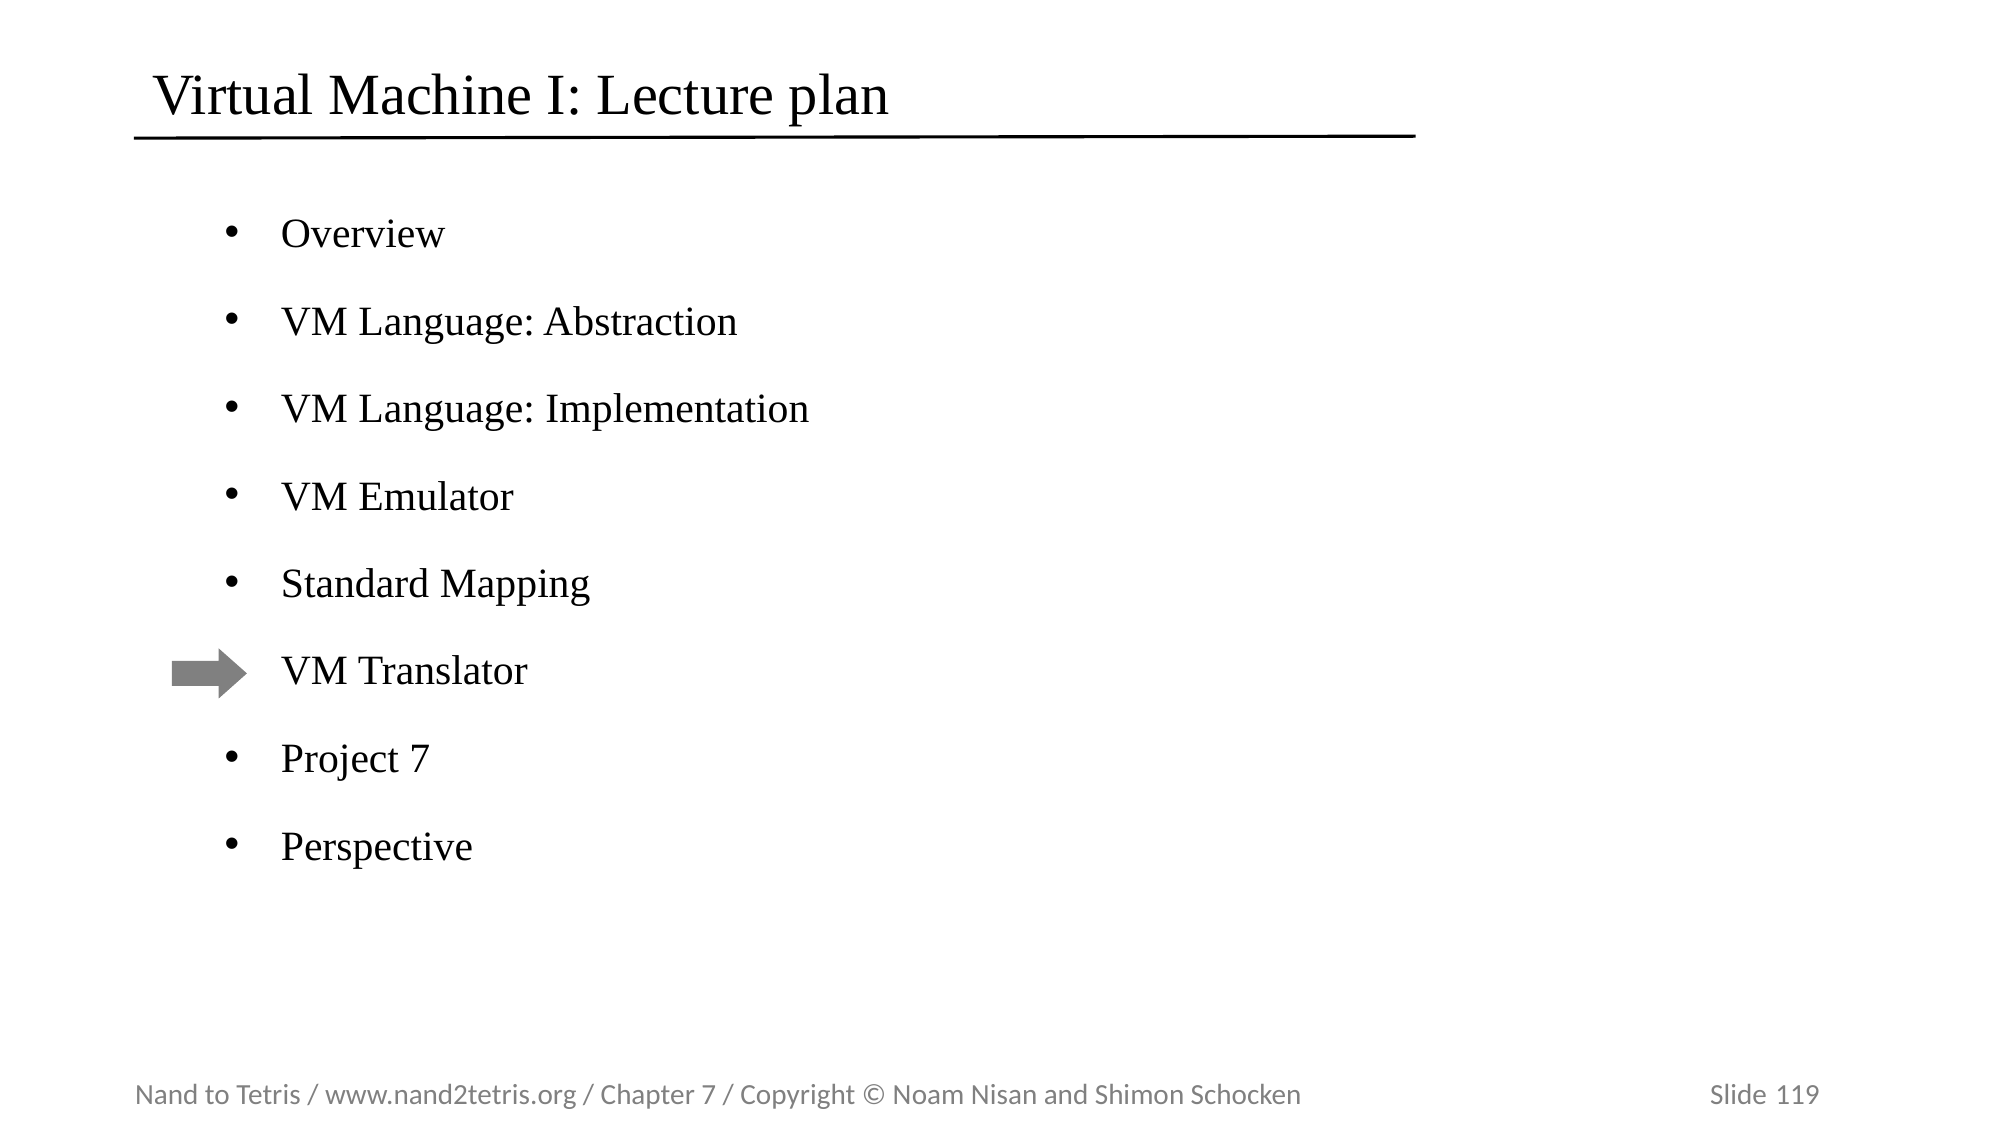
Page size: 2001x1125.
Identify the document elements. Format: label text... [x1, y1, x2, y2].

text_box [171, 648, 247, 699]
title Virtual Machine I: Lecture plan [137, 48, 1417, 144]
text_box Overview VM Language: Abstraction VM Language: Implementation VM Emulator Standard Mapping VM Translator Project 7 Perspective [209, 198, 965, 881]
